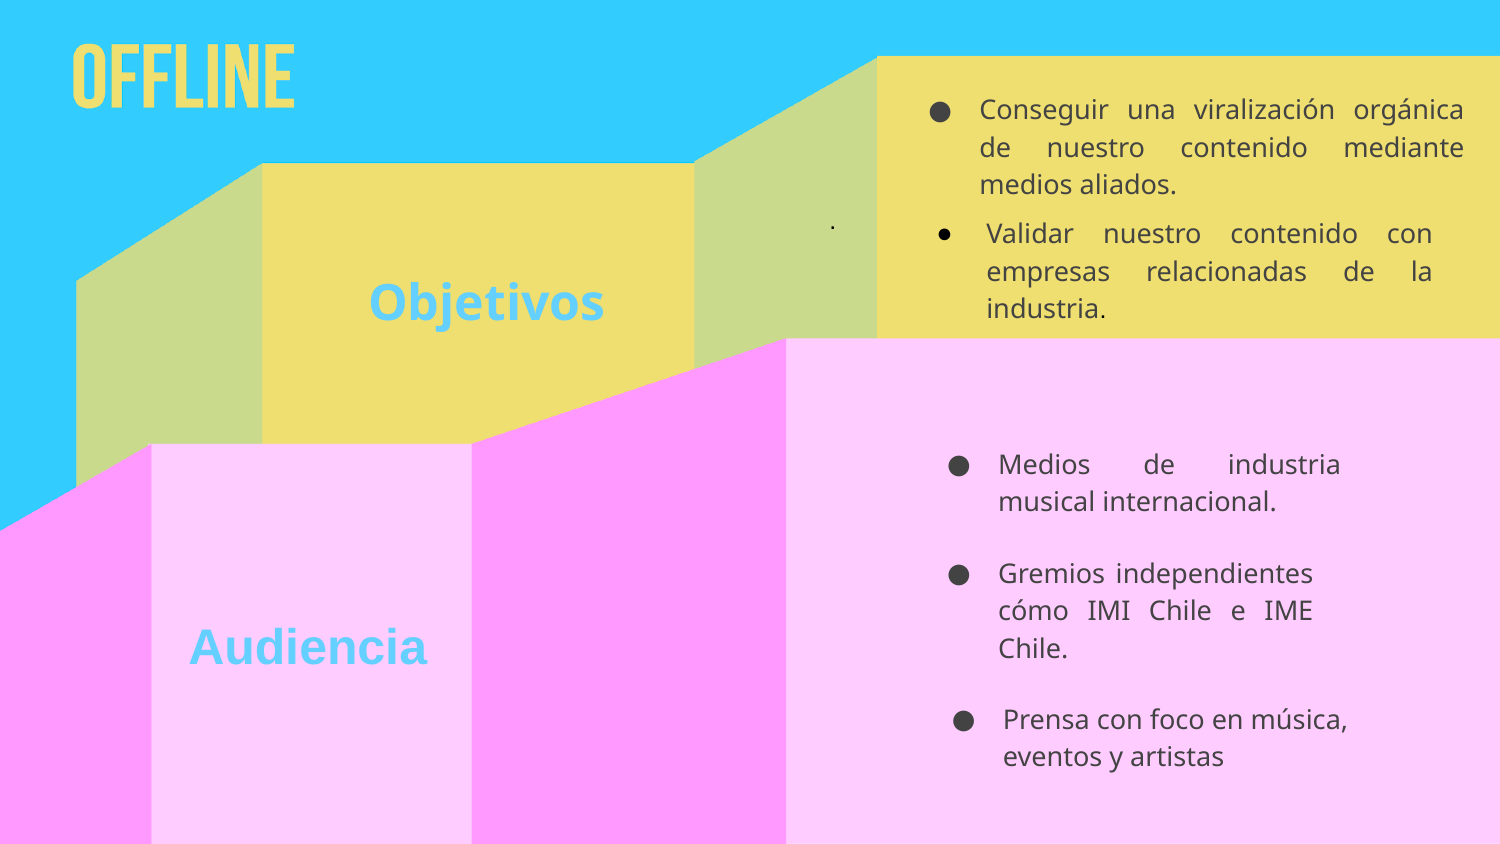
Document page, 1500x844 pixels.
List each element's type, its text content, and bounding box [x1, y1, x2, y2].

text_box Objetivos [353, 254, 621, 347]
text_box Conseguir una viralización orgánica de nuestro contenido mediante medios aliados. . [814, 71, 1480, 221]
text_box Validar nuestro contenido con empresas relacionadas de la industria. [821, 185, 1448, 350]
text_box Prensa con foco en música, eventos y artistas [912, 675, 1393, 794]
text_box Gremios independientes cómo IMI Chile e IME Chile. [833, 525, 1329, 690]
picture [0, 0, 1500, 844]
text_box Audiencia [173, 599, 485, 691]
text_box [618, 0, 985, 133]
text_box Medios de industria musical internacional. [833, 420, 1356, 539]
